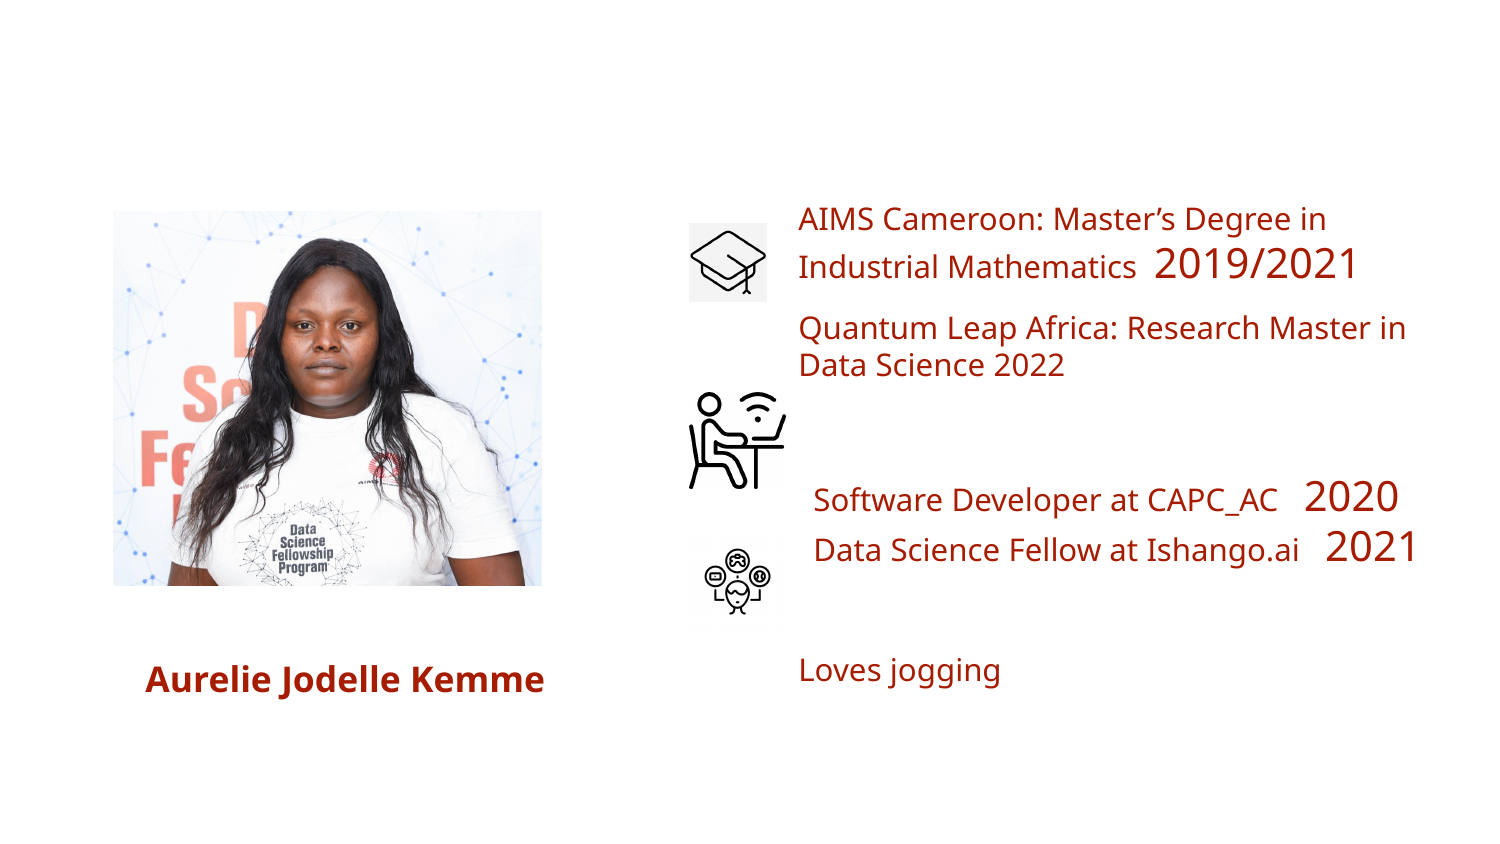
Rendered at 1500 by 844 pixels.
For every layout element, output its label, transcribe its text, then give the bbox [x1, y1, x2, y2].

text_box Aurelie Jodelle Kemme [130, 621, 588, 695]
picture [689, 392, 786, 489]
picture [685, 529, 790, 633]
text_box AIMS Cameroon: Master’s Degree in Industrial Mathematics 2019/2021 Quantum Leap Africa: Research Master in Data Science 2022 Software Developer at CAPC_AC 2020 Data Science Fellow at Ishango.ai 2021 Loves jogging [648, 148, 1445, 661]
picture [112, 210, 542, 586]
picture [689, 223, 768, 302]
